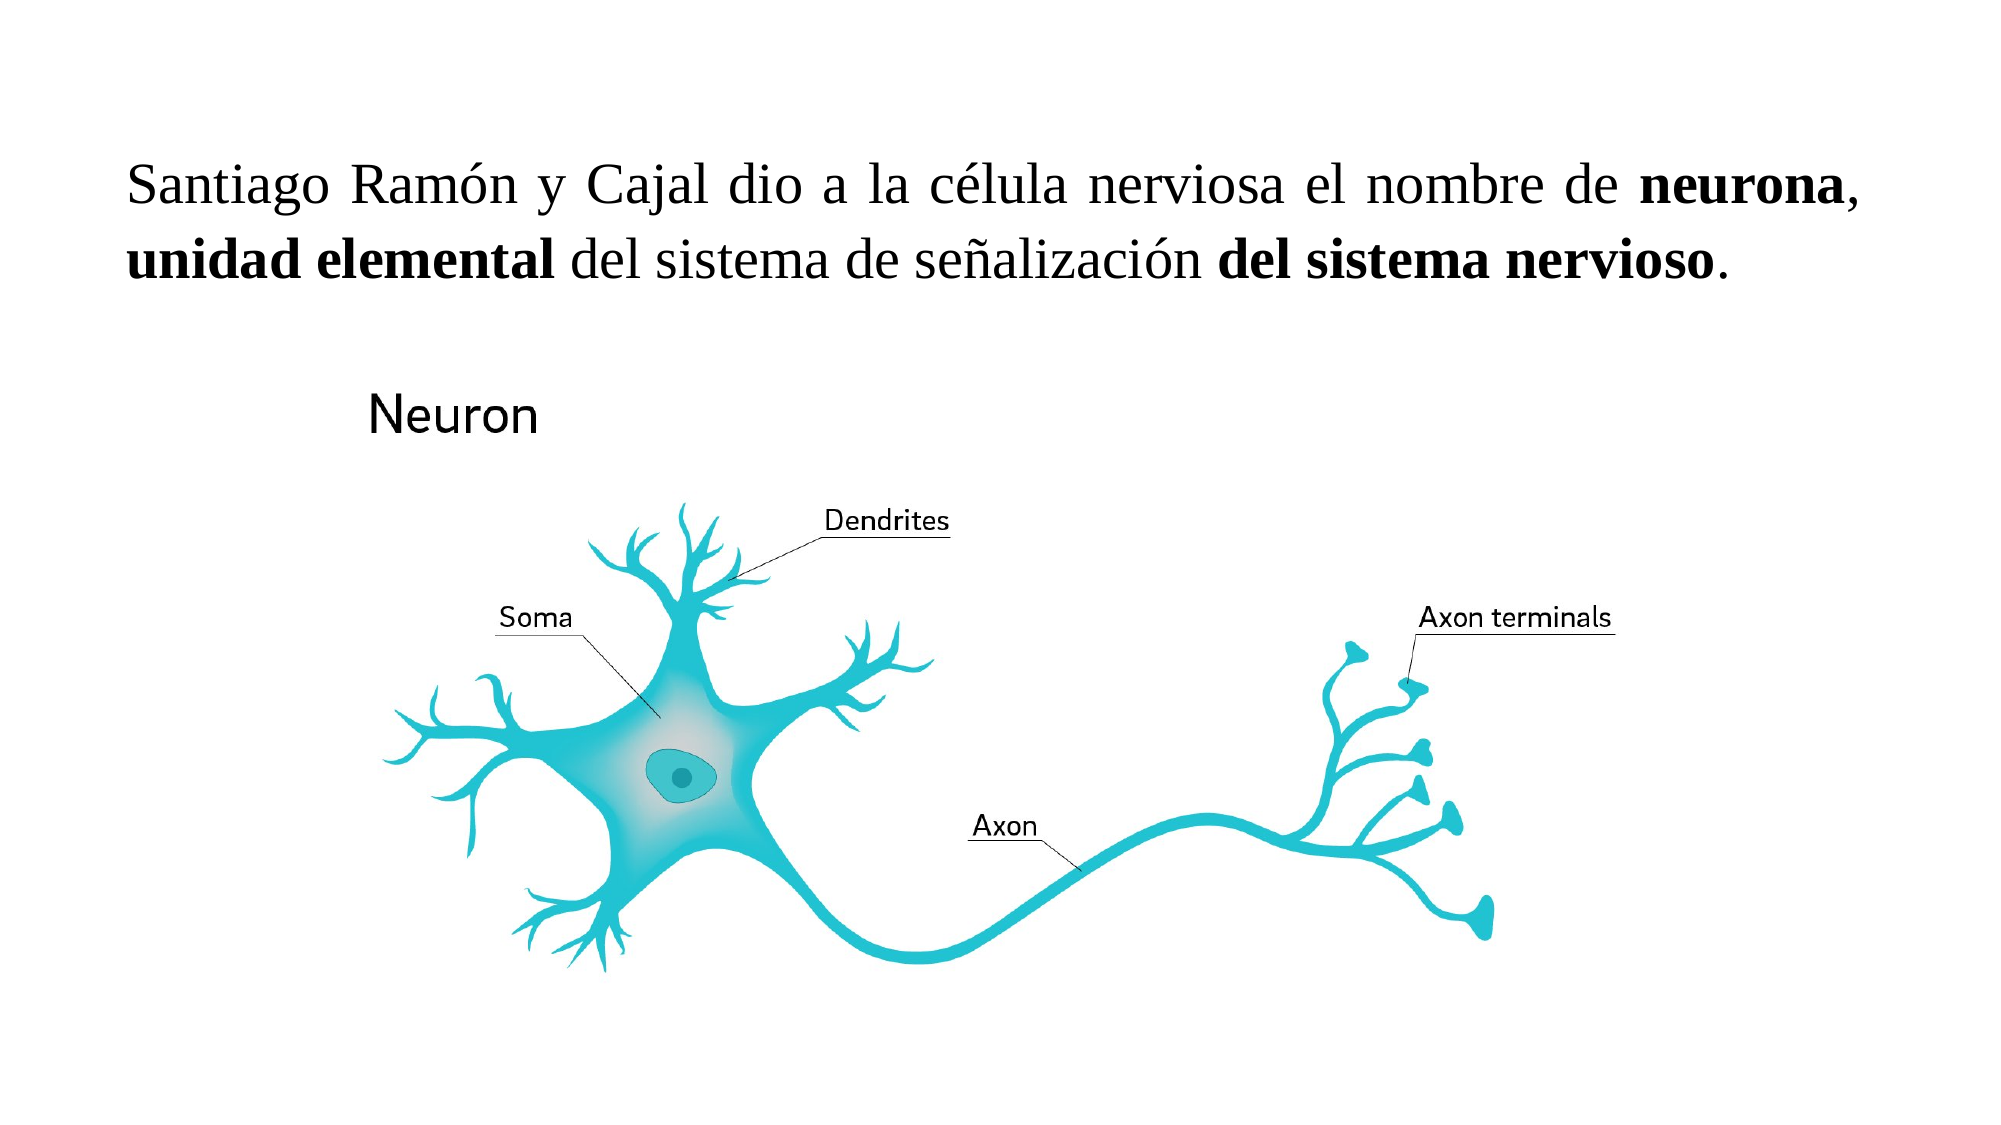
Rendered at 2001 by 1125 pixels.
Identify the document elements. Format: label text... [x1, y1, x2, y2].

text_box Santiago Ramón y Cajal dio a la célula nerviosa el nombre de neurona, unidad elemental del sistema de señalización del sistema nervioso. [111, 132, 1876, 298]
picture [242, 294, 1717, 1124]
